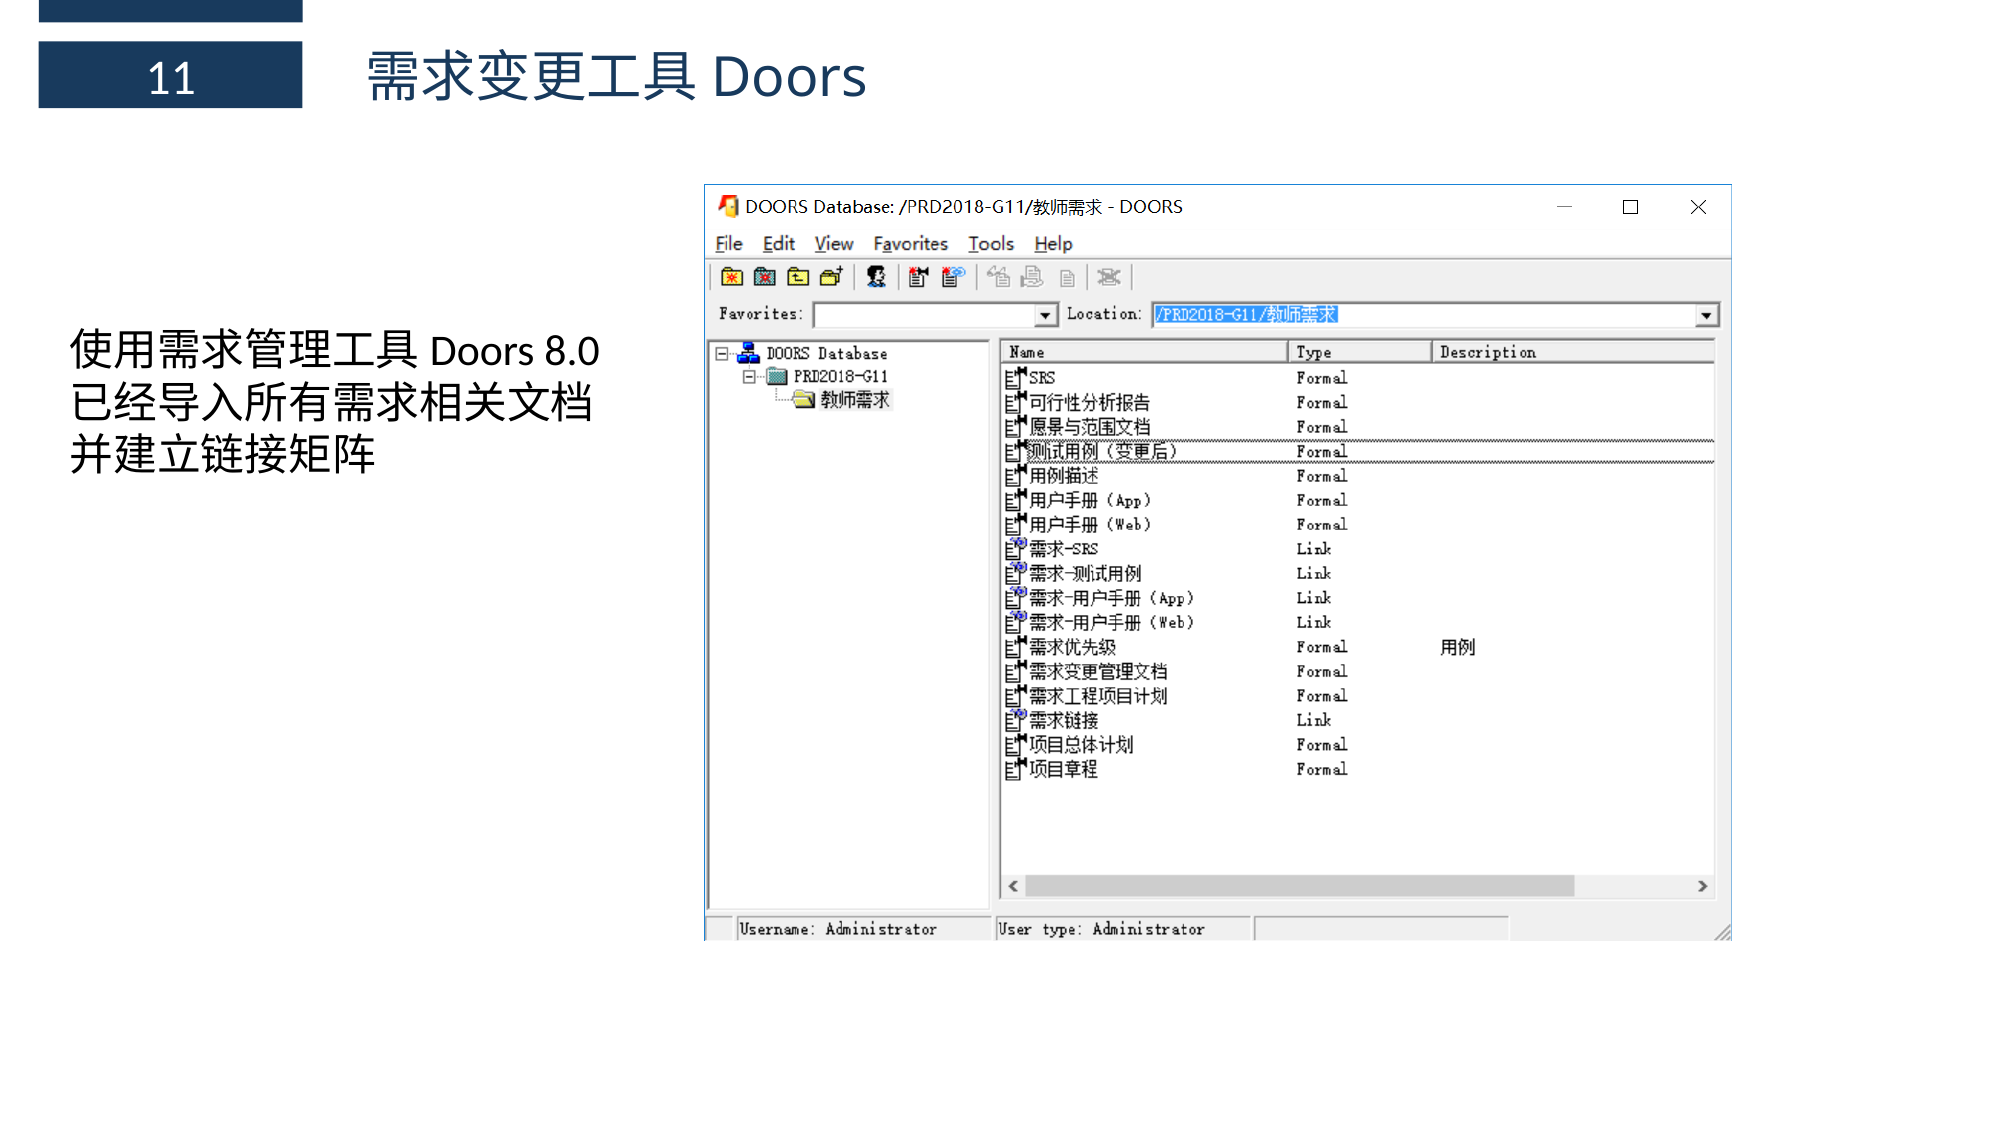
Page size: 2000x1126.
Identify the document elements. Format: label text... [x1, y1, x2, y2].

text_box 使用需求管理工具Doors 8.0已经导入所有需求相关文档并建立链接矩阵 [54, 314, 622, 487]
picture [704, 184, 1732, 941]
text_box [37, 0, 305, 24]
text_box 11 [37, 39, 305, 110]
text_box 需求变更工具Doors [350, 33, 1344, 115]
